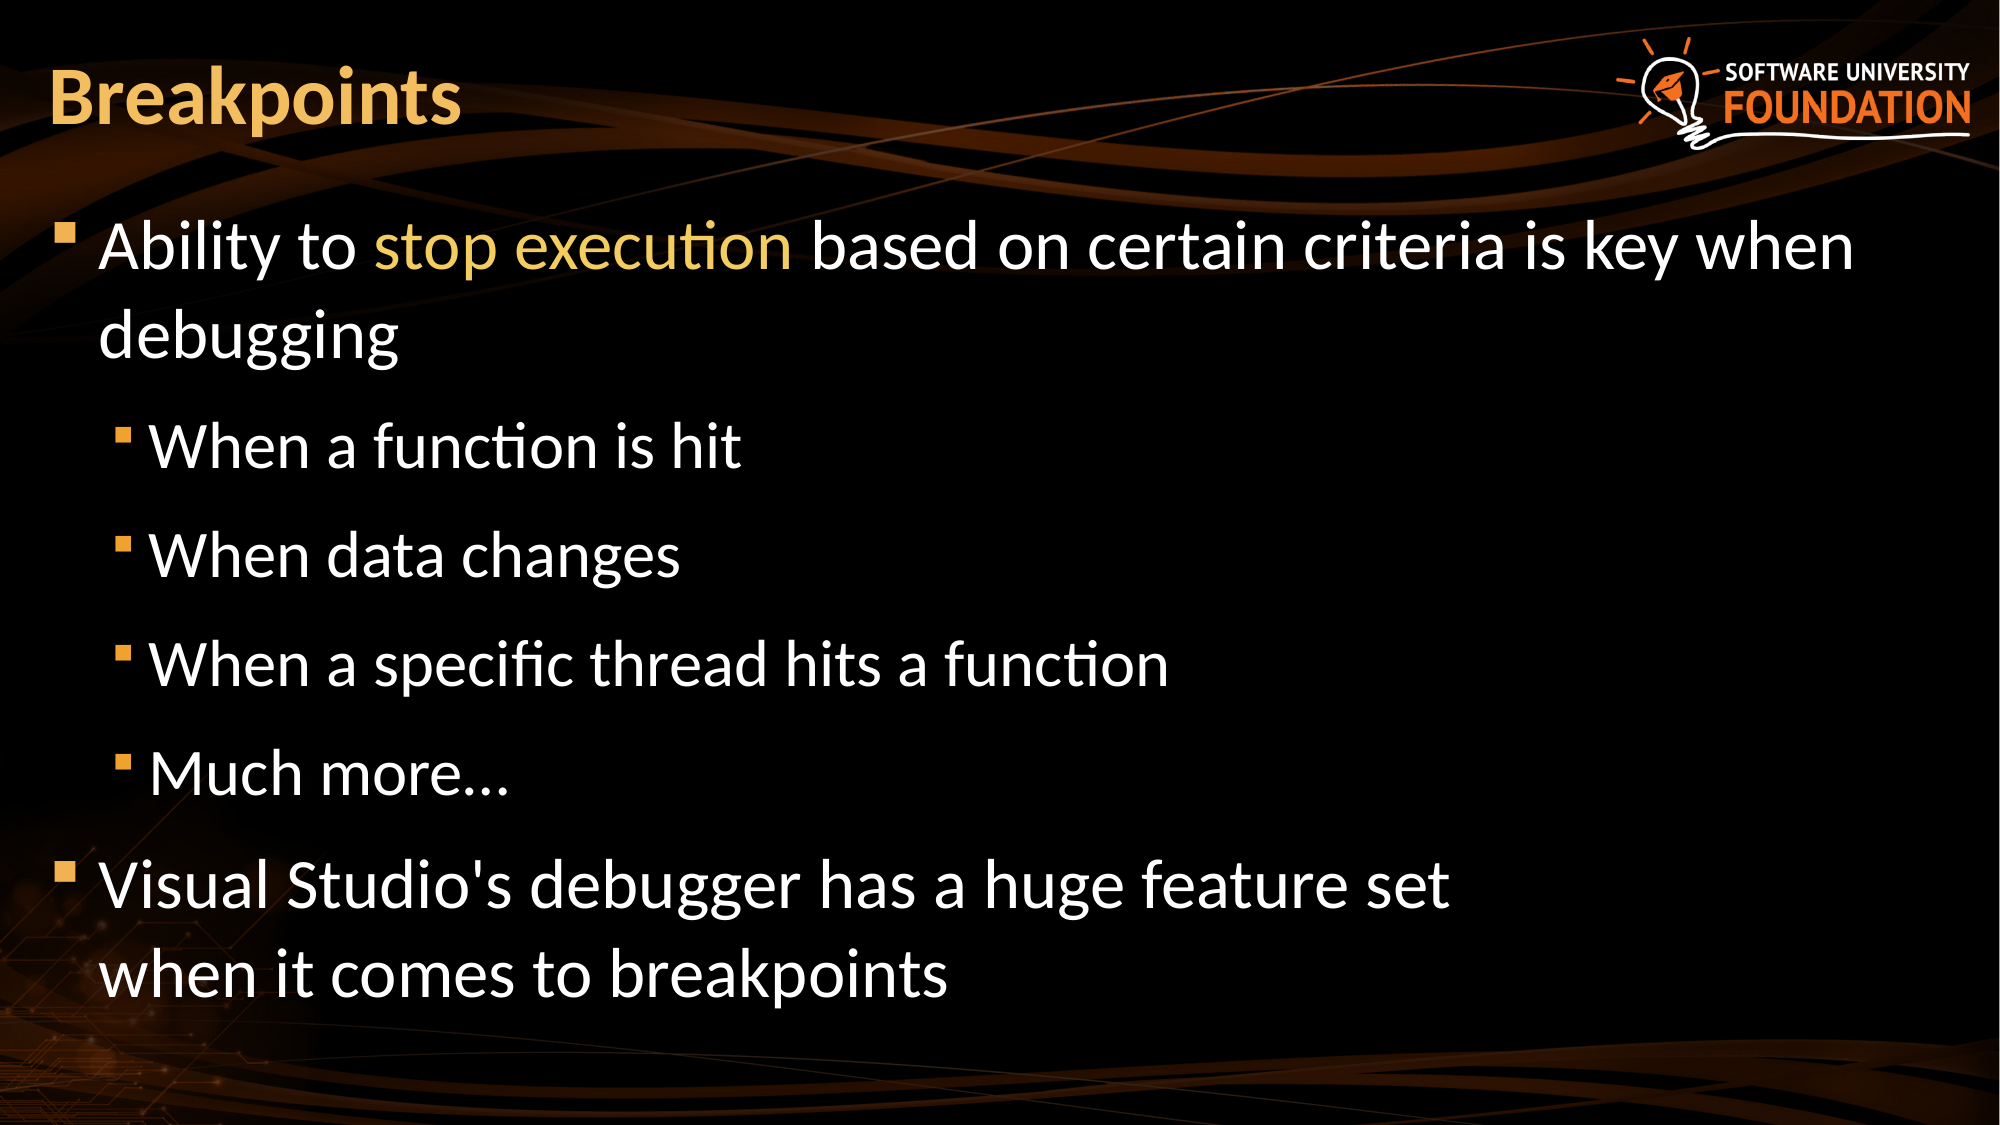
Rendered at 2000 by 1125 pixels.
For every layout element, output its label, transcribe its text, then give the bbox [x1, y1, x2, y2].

list Ability to stop execution based on certain criteria is key when debugging When a function is hit When data changes When a specific thread hits a function Much more… Visual Studio's debugger has a huge feature set when it comes to breakpoints [31, 188, 1968, 1103]
picture [0, 0, 2000, 1125]
title Breakpoints [30, 6, 1602, 189]
